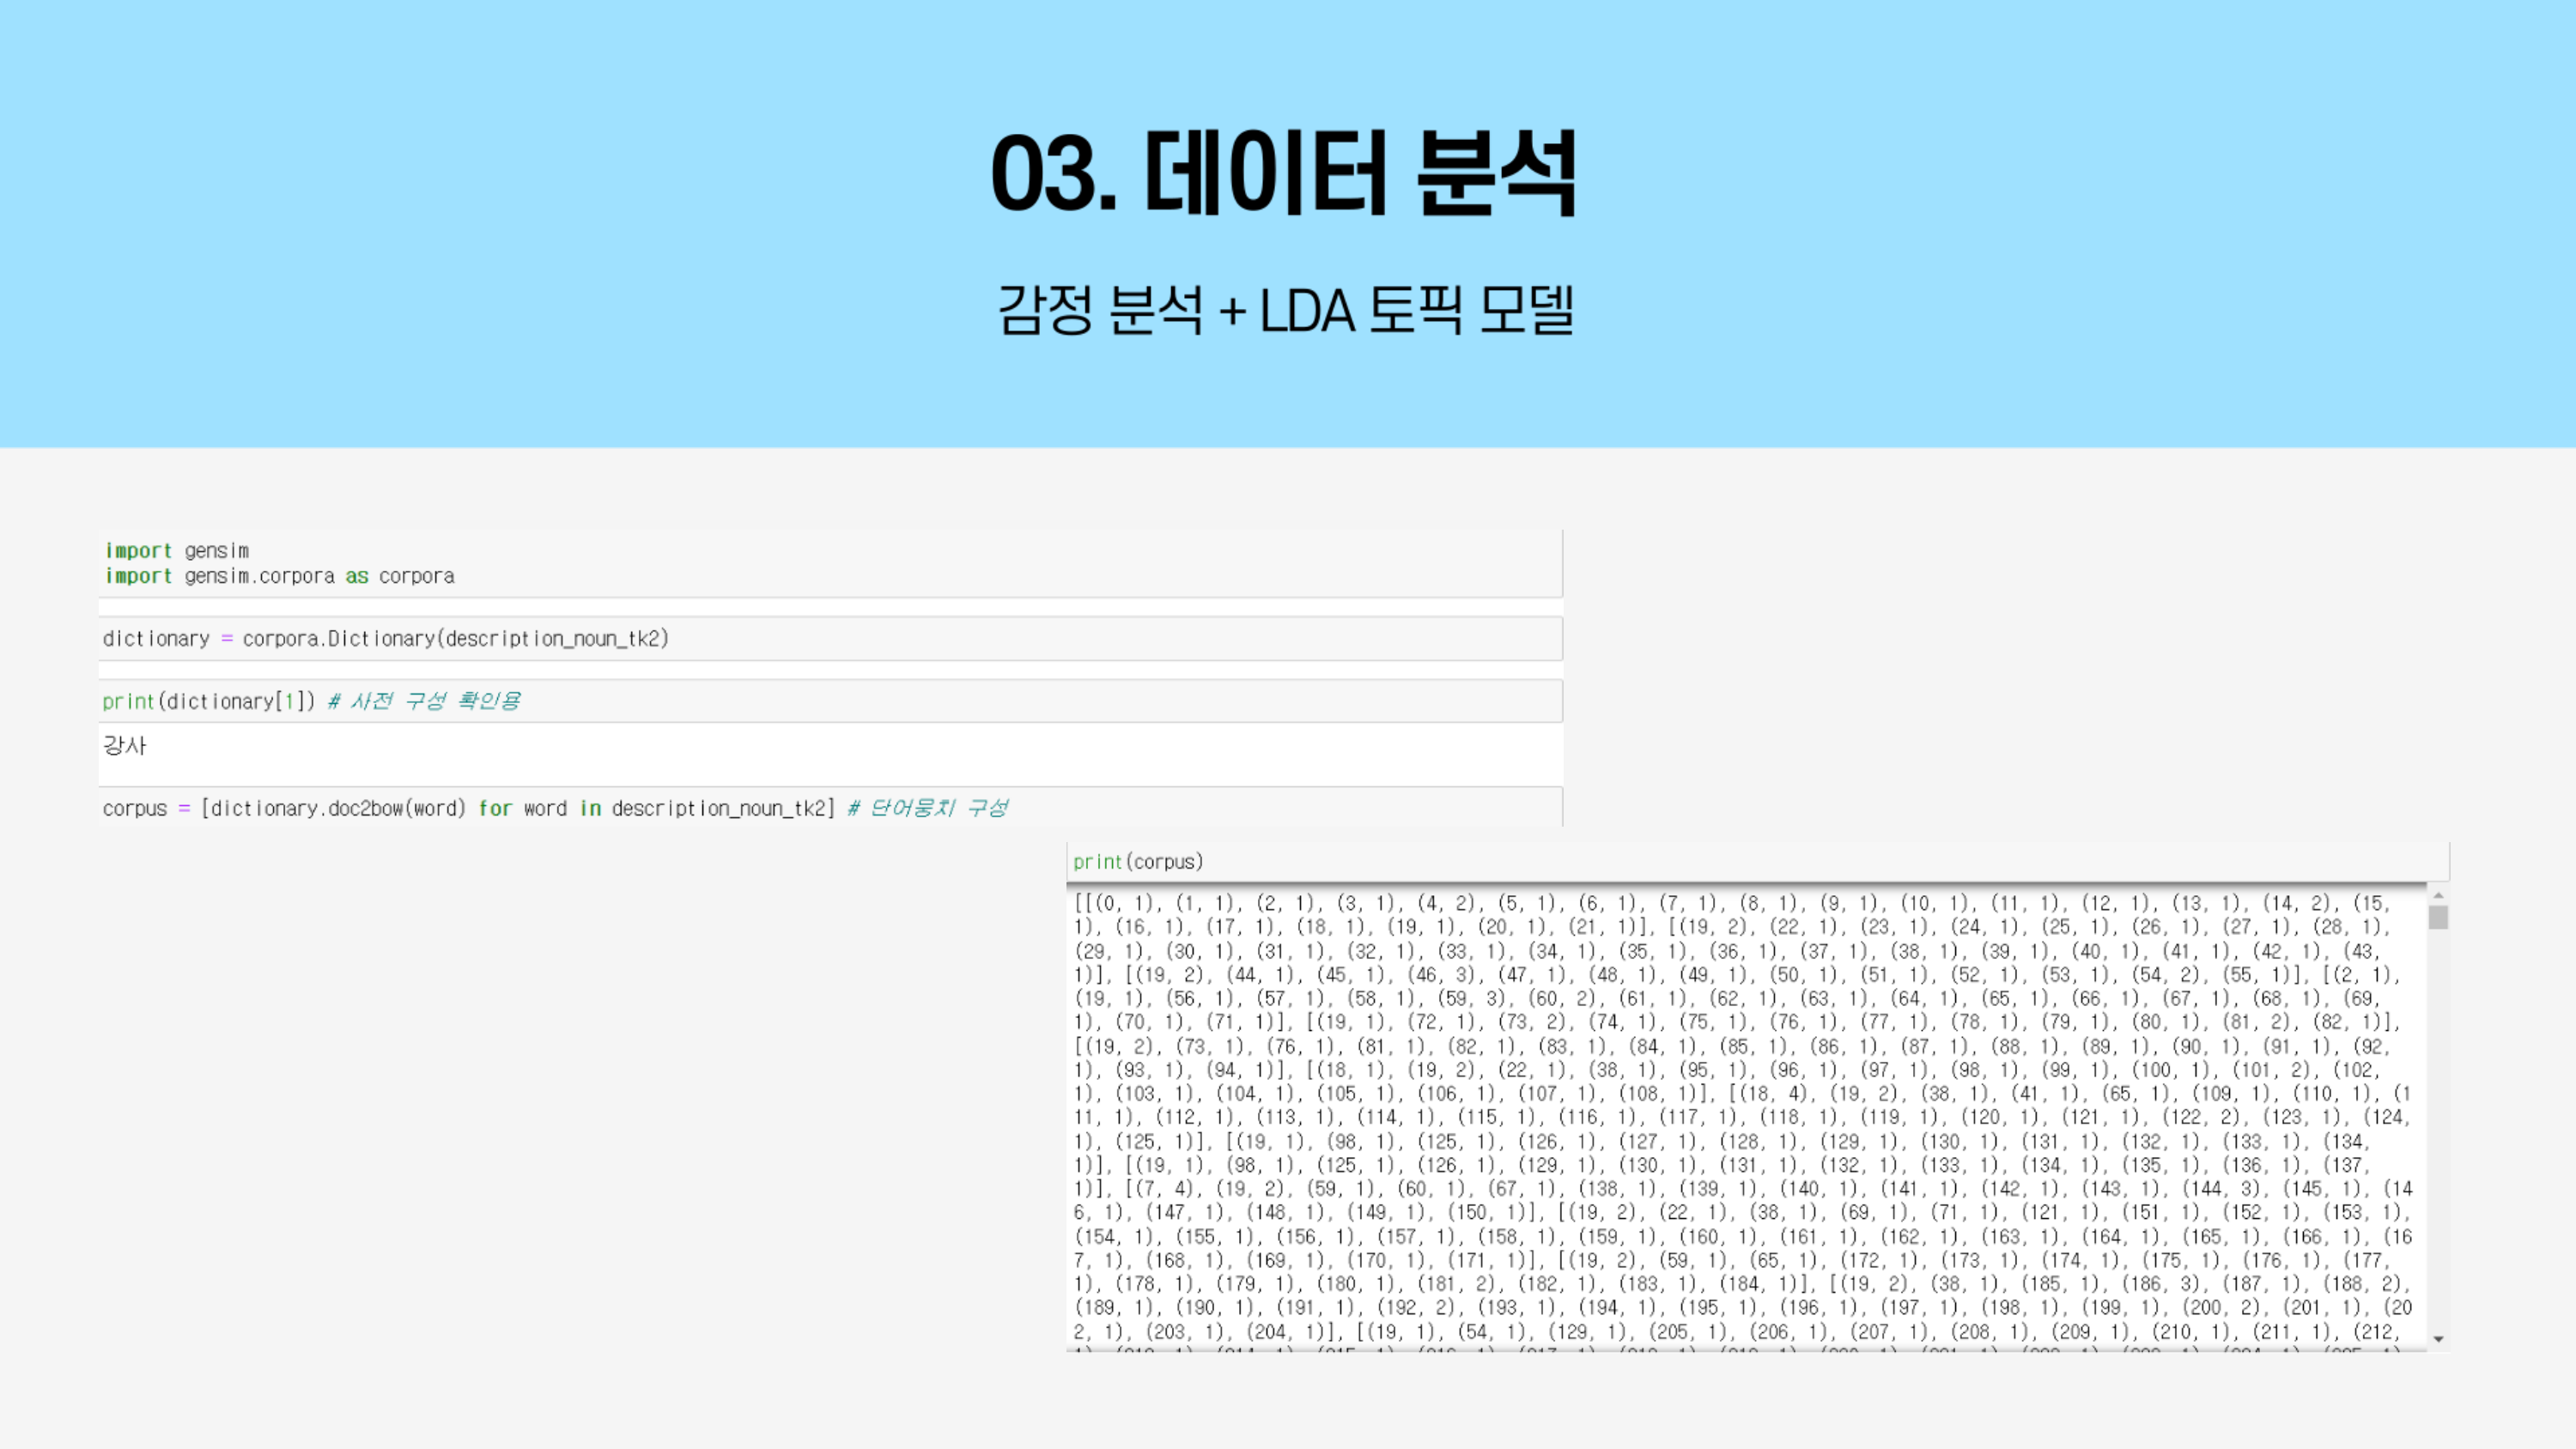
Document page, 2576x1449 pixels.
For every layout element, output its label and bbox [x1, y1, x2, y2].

text_box [99, 530, 1564, 827]
picture [240, 93, 1628, 372]
text_box [1066, 842, 2451, 1354]
text_box [0, 0, 2576, 449]
